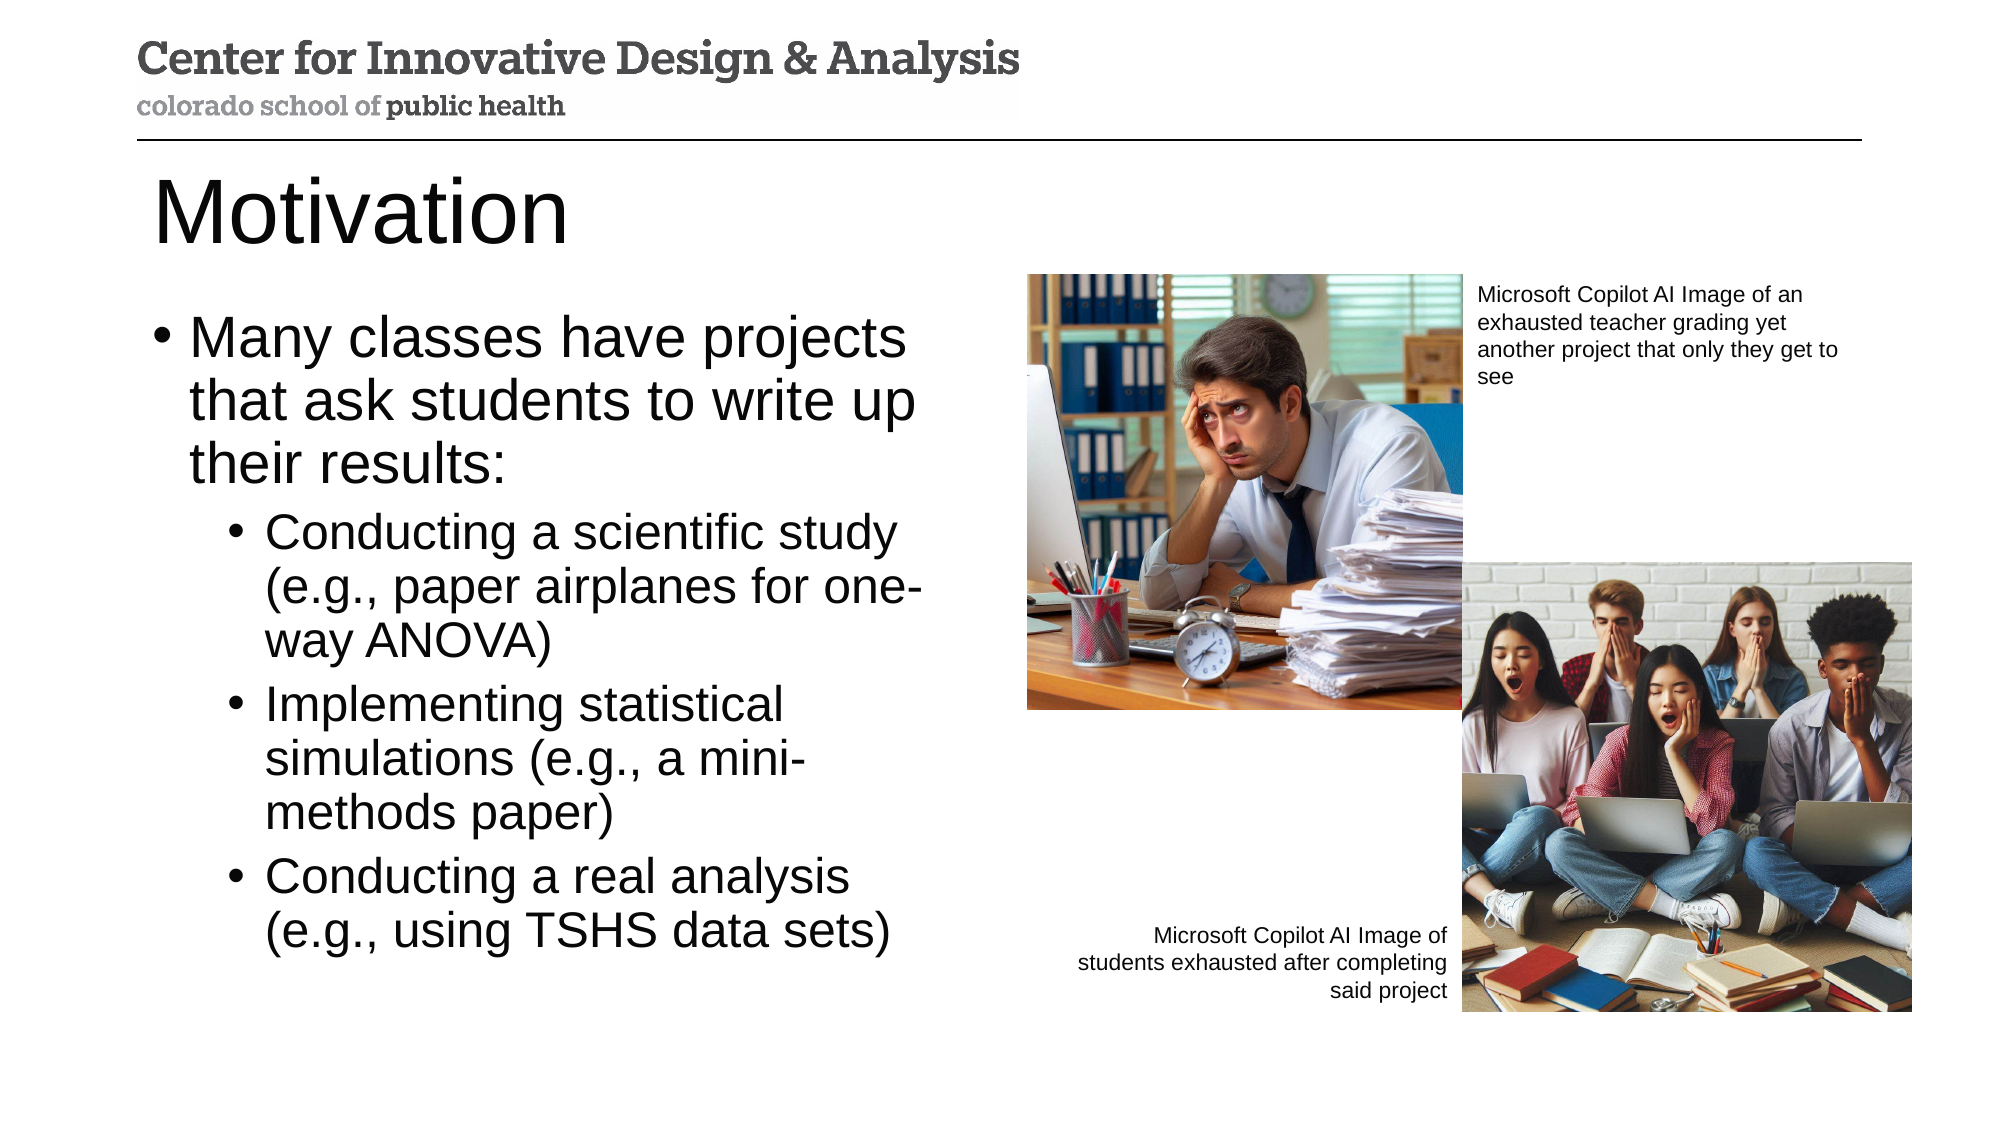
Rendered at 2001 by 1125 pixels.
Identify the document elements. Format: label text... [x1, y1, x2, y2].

text_box Microsoft Copilot AI Image of an exhausted teacher grading yet another project that only they get to see [1462, 272, 1866, 397]
title Motivation [137, 150, 1863, 278]
picture [1461, 561, 1912, 1012]
list Many classes have projects that ask students to write up their results: Conducting a scientific study (e.g., paper airplanes for one-way ANOVA) Implementing statistical simulations (e.g., a mini-methods paper) Conducting a real analysis (e.g., using TSHS data sets) [137, 299, 988, 1014]
picture [137, 39, 1019, 120]
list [1027, 273, 1463, 710]
text_box Microsoft Copilot AI Image of students exhausted after completing said project [1059, 912, 1456, 1010]
